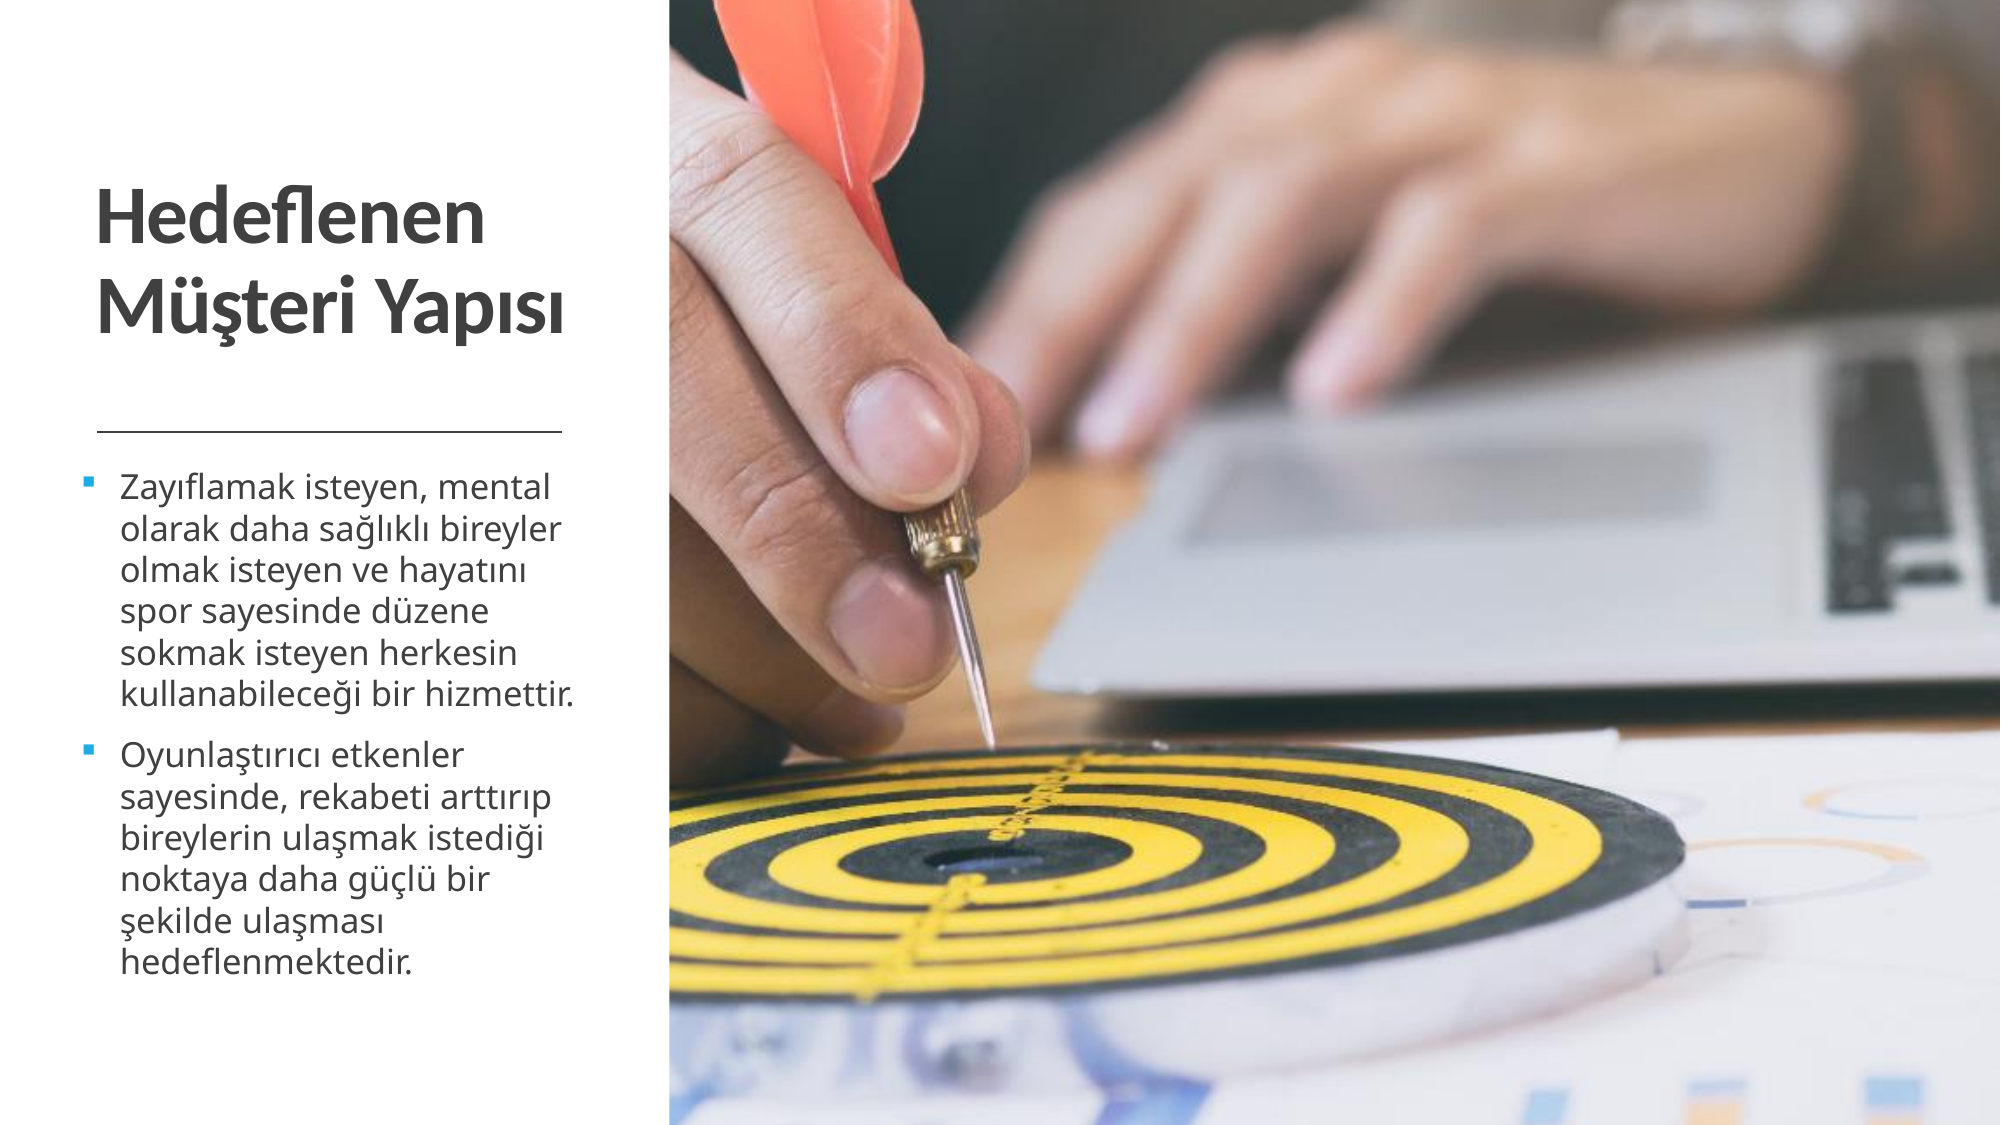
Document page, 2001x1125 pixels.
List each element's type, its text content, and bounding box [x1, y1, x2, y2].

list Zayıflamak isteyen, mental olarak daha sağlıklı bireyler olmak isteyen ve hayatını spor sayesinde düzene sokmak isteyen herkesin kullanabileceği bir hizmettir. Oyunlaştırıcı etkenler sayesinde, rekabeti arttırıp bireylerin ulaşmak istediği noktaya daha güçlü bir şekilde ulaşması hedeflenmektedir. [80, 457, 587, 1001]
picture [668, 0, 2000, 1125]
text_box [0, 0, 668, 1125]
title Hedeflenen Müşteri Yapısı [80, 37, 589, 359]
